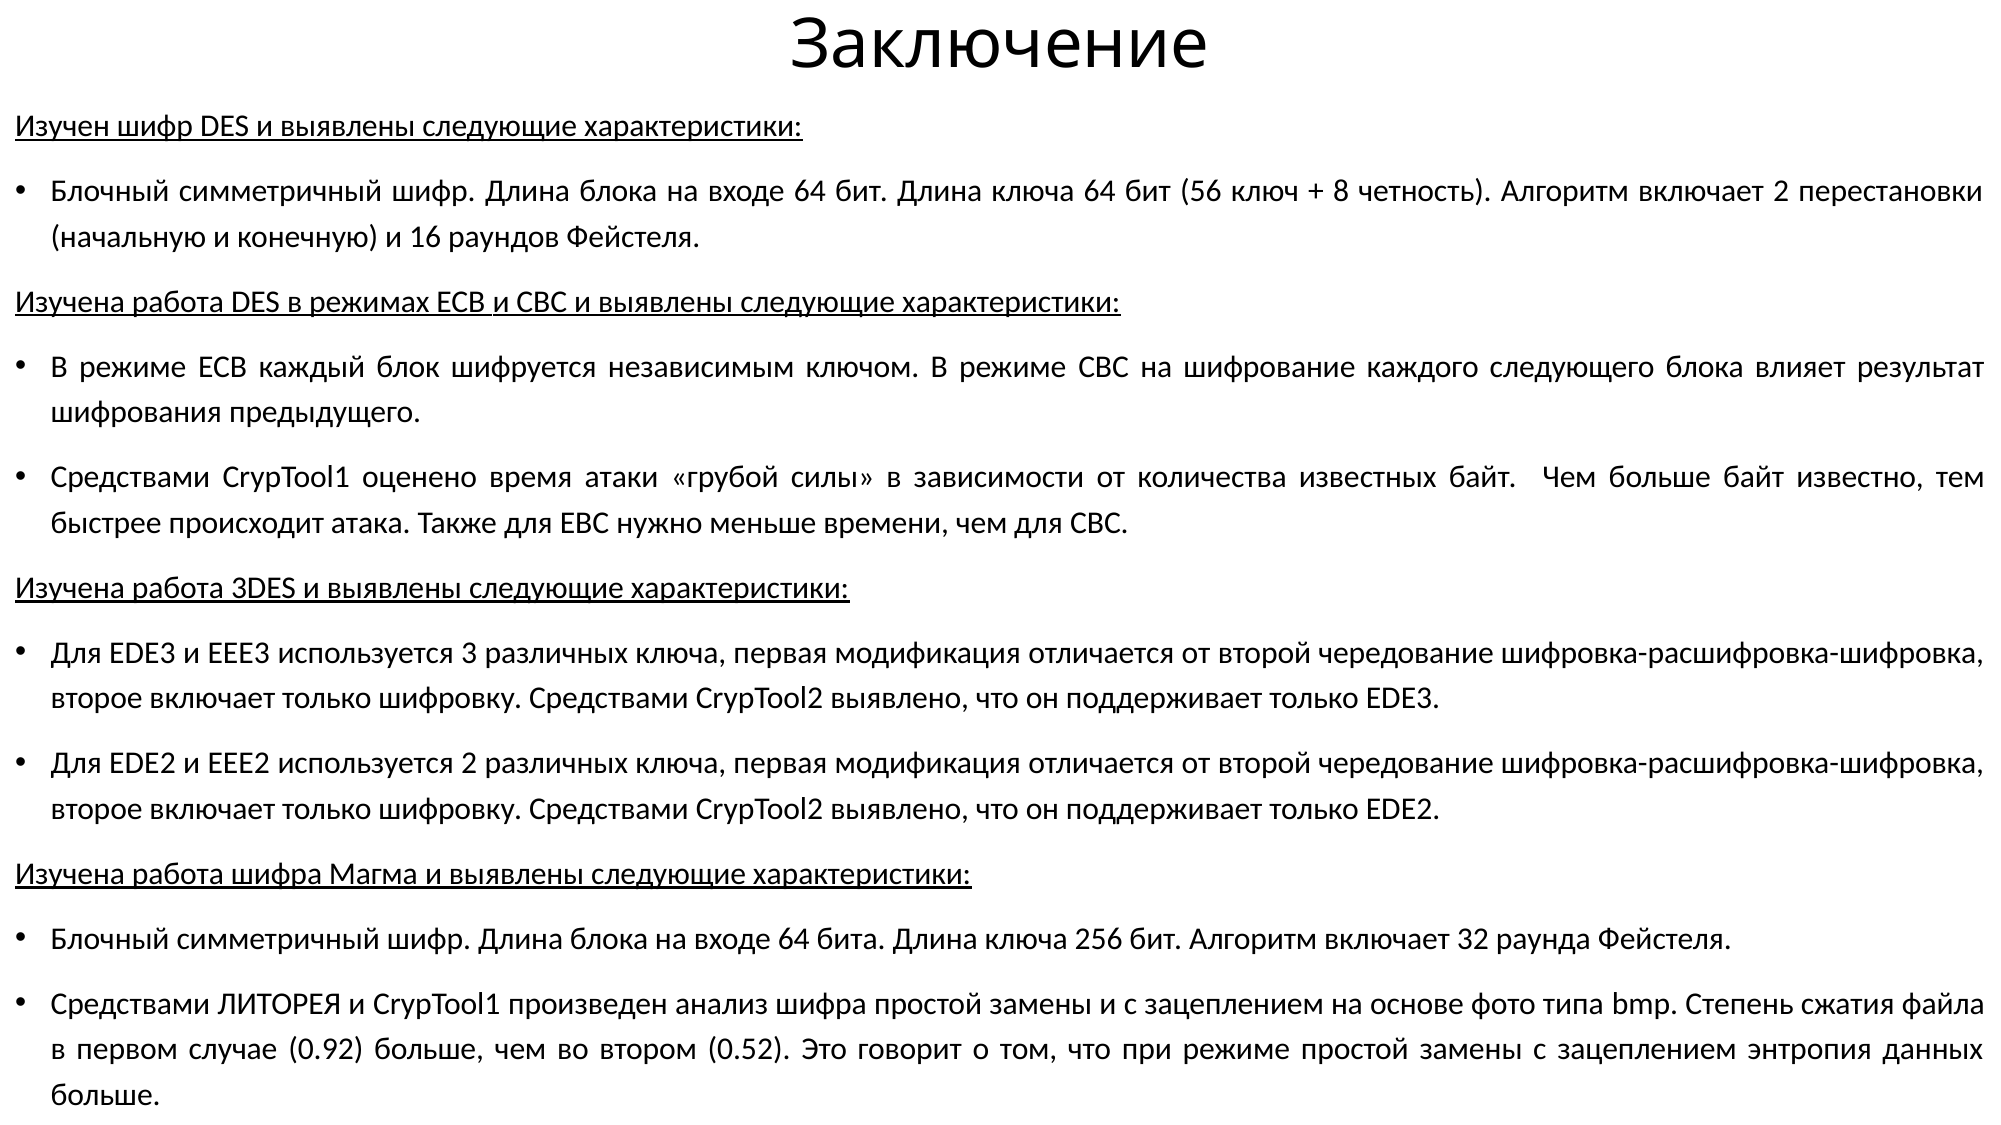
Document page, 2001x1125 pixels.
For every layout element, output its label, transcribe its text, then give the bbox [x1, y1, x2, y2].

title Заключение [137, 0, 1863, 89]
list Изучен шифр DES и выявлены следующие характеристики: Блочный симметричный шифр. Длина блока на входе 64 бит. Длина ключа 64 бит (56 ключ + 8 четность). Алгоритм включает 2 перестановки (начальную и конечную) и 16 раундов Фейстеля. Изучена работа DES в режимах ECB и CBC и выявлены следующие характеристики: В режиме ECB каждый блок шифруется независимым ключом. В режиме CBC на шифрование каждого следующего блока влияет результат шифрования предыдущего. Средствами CrypTool1 оценено время атаки «грубой силы» в зависимости от количества известных байт. Чем больше байт известно, тем быстрее происходит атака. Также для EBC нужно меньше времени, чем для CBC. Изучена работа 3DES и выявлены следующие характеристики: Для EDE3 и EEE3 используется 3 различных ключа, первая модификация отличается от второй чередование шифровка-расшифровка-шифровка, второе включает только шифровку. Средствами CrypTool2 выявлено, что он поддерживает только EDE3. Для EDE2 и EEE2 используется 2 различных ключа, первая модификация отличается от второй чередование шифровка-расшифровка-шифровка, второе включает только шифровку. Средствами CrypTool2 выявлено, что он поддерживает только EDE2. Изучена работа шифра Магма и выявлены следующие характеристики: Блочный симметричный шифр. Длина блока на входе 64 бита. Длина ключа 256 бит. Алгоритм включает 32 раунда Фейстеля. Средствами ЛИТОРЕЯ и CrypTool1 произведен анализ шифра простой замены и с зацеплением на основе фото типа bmp. Степень сжатия файла в первом случае (0.92) больше, чем во втором (0.52). Это говорит о том, что при режиме простой замены с зацеплением энтропия данных больше. [0, 89, 2000, 1125]
